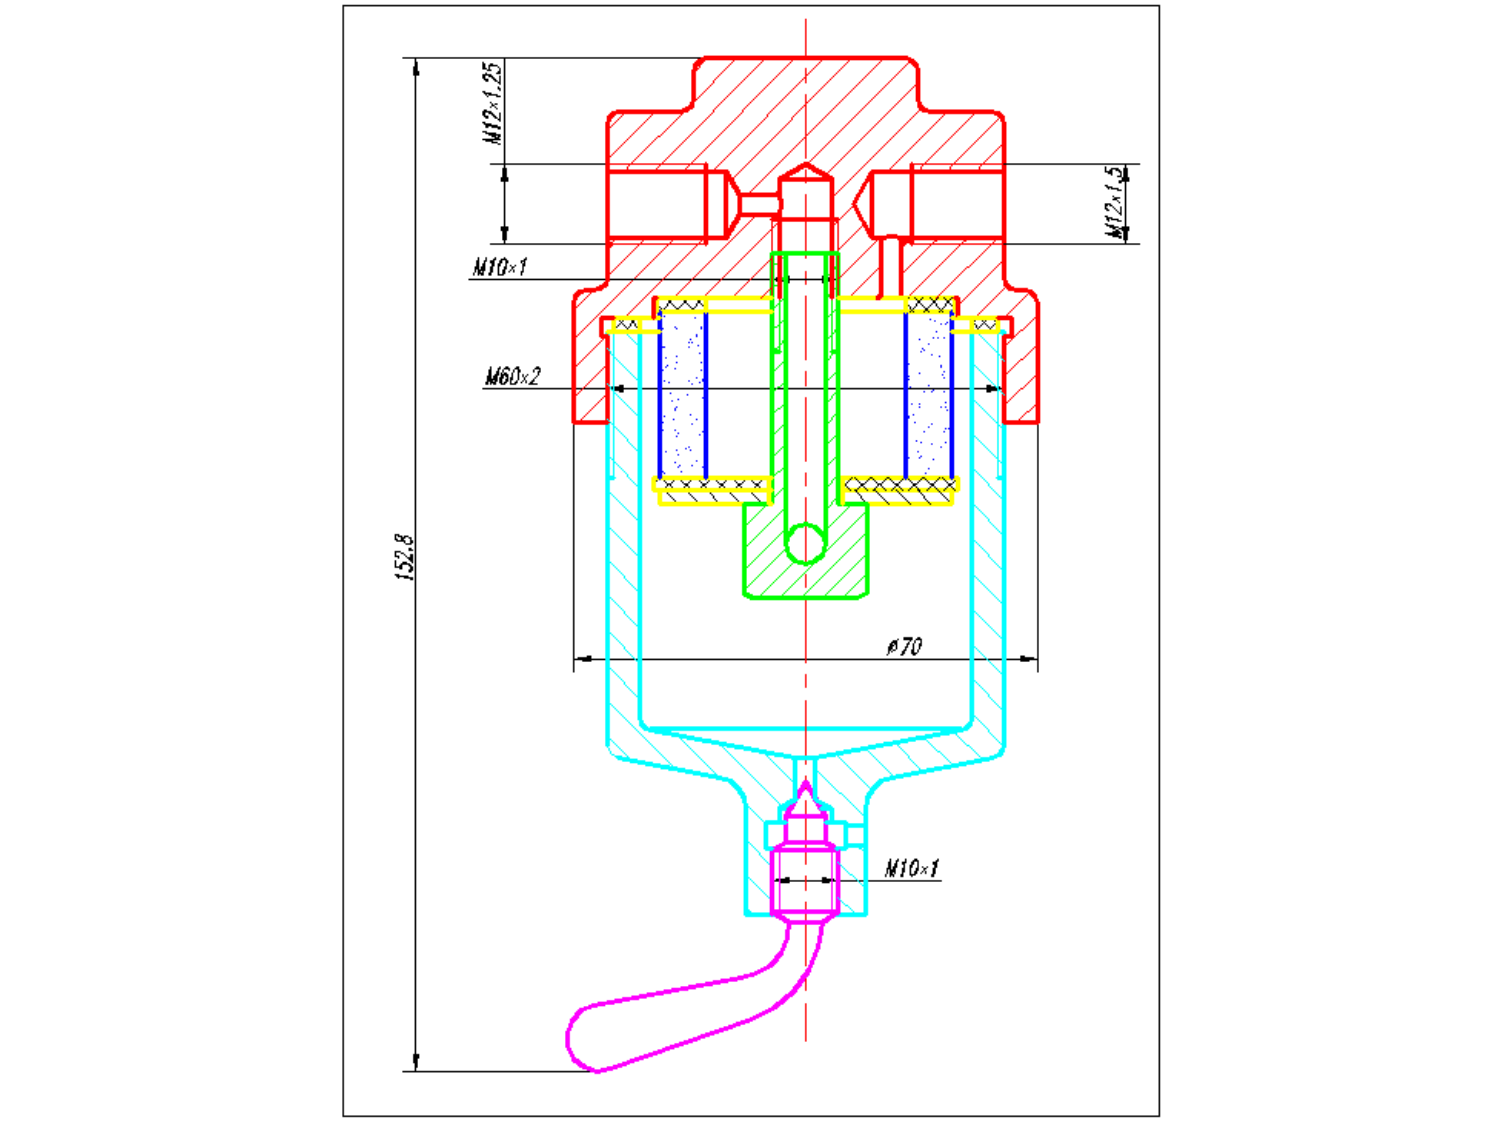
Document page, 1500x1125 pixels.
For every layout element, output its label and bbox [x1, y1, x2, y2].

picture [334, 0, 1166, 1125]
